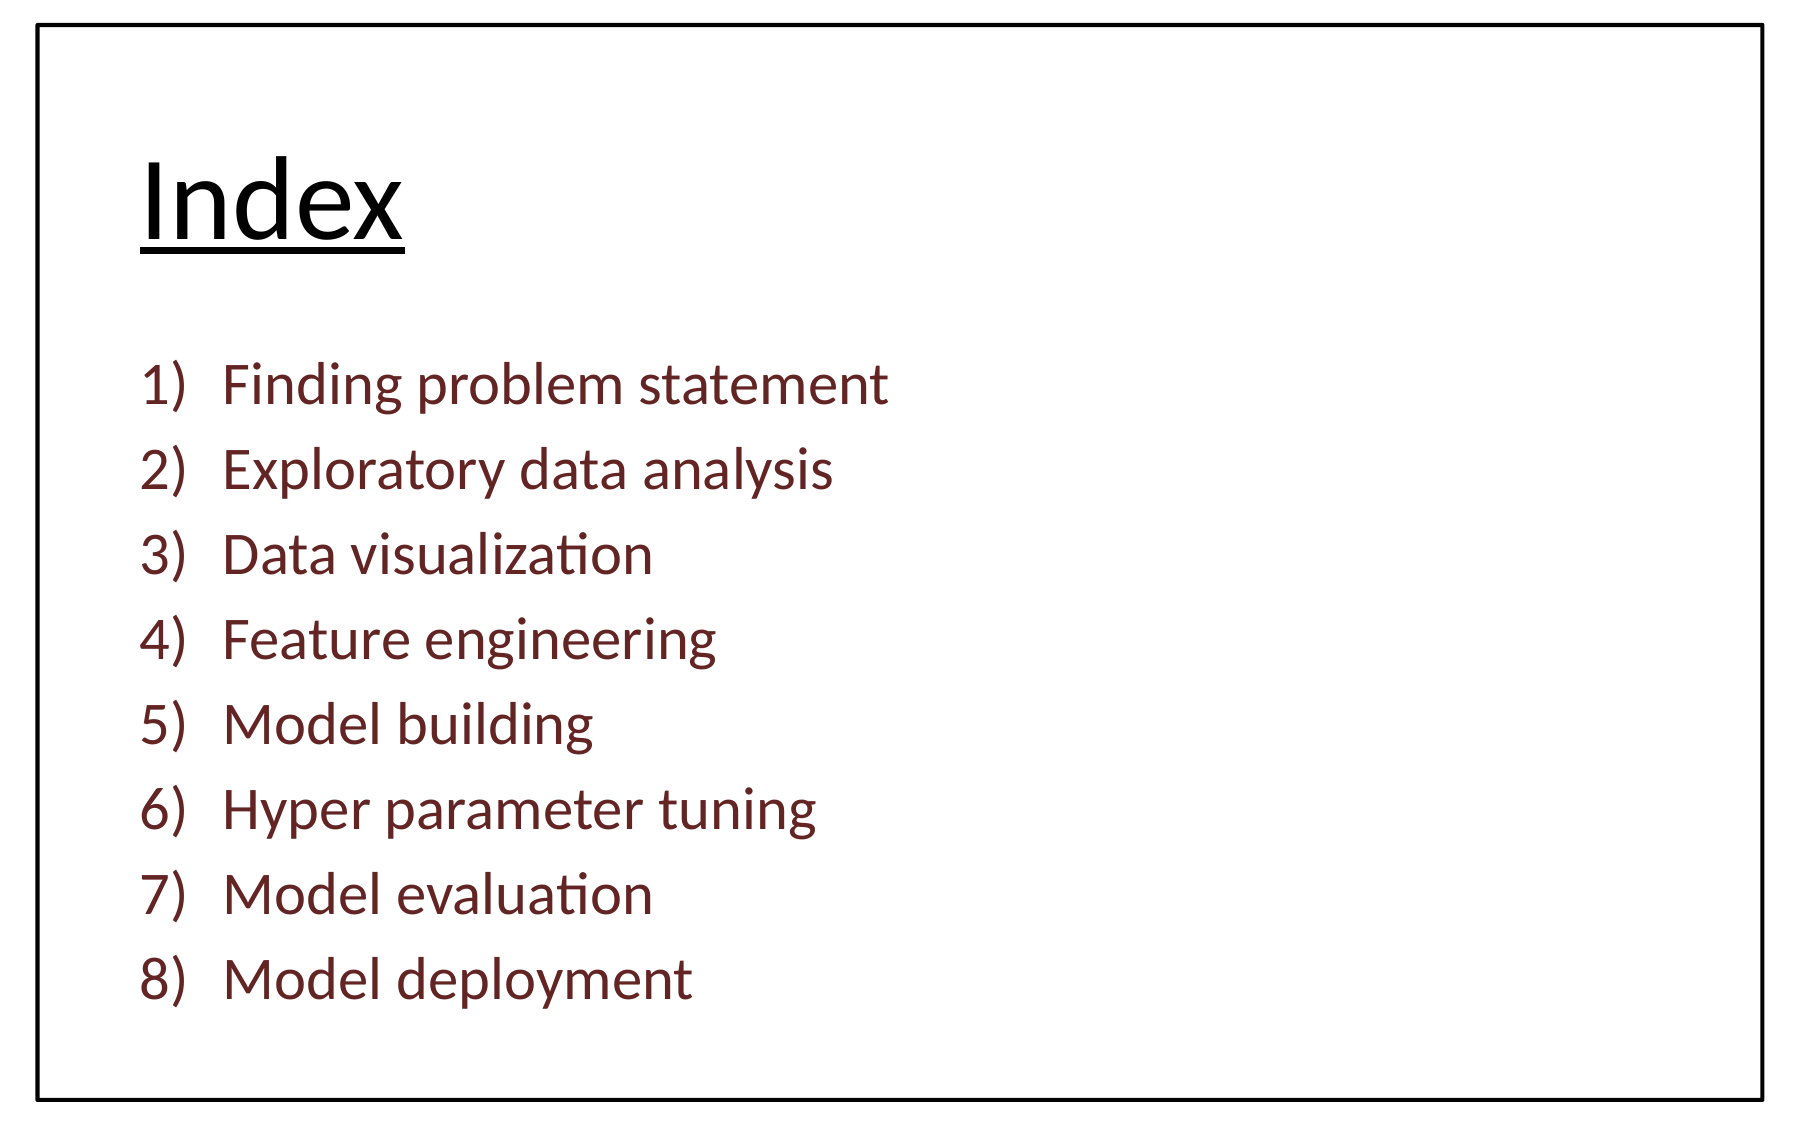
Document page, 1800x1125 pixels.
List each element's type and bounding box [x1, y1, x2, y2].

text_box [35, 23, 1764, 1102]
